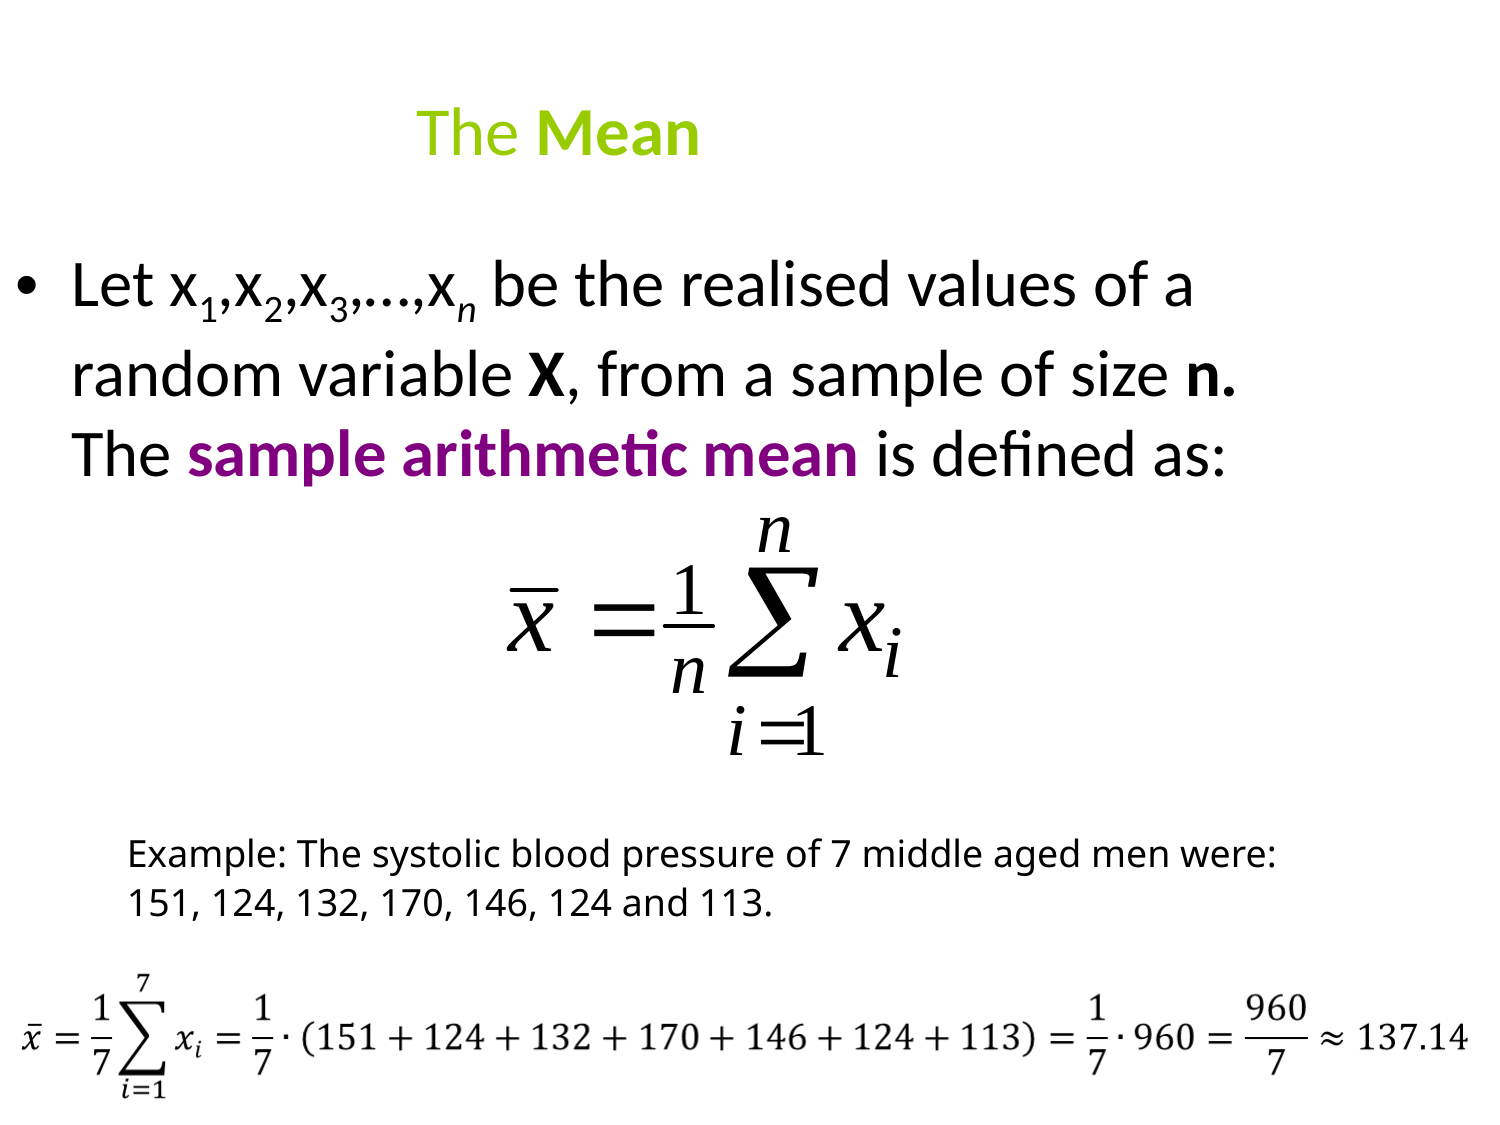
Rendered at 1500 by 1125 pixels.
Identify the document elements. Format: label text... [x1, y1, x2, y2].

text_box Example: The systolic blood pressure of 7 middle aged men were: 151, 124, 132, 170, 146, 124 and 113. [112, 822, 1427, 932]
list Let x1,x2,x3,…,xn be the realised values of a random variable X, from a sample of size n. The sample arithmetic mean is defined as: [0, 231, 1350, 504]
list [489, 473, 929, 779]
text_box [0, 963, 1496, 1107]
text_box [76, 774, 1427, 963]
title The Mean [268, 79, 849, 178]
